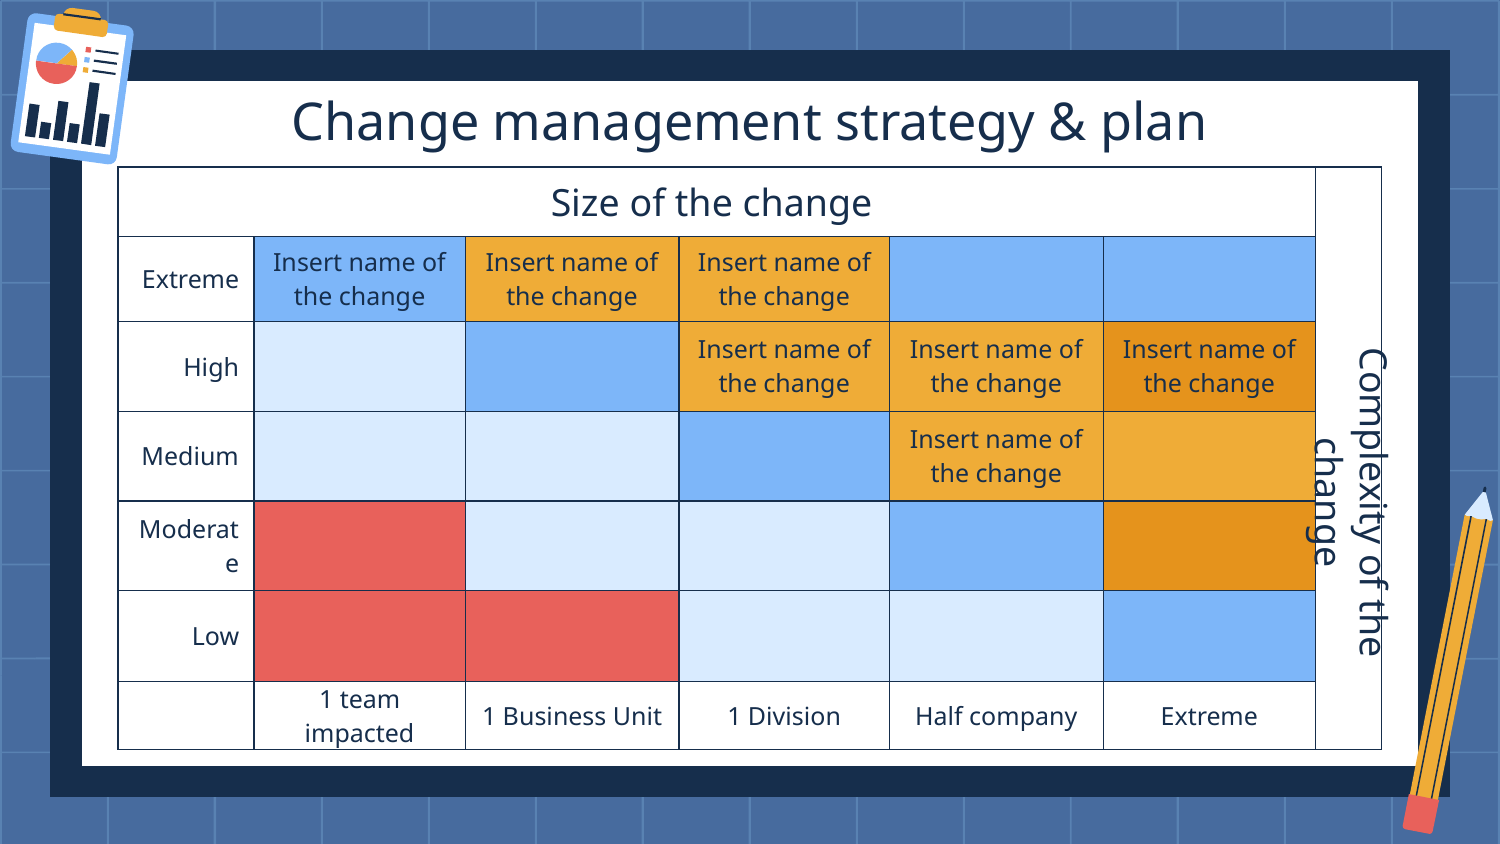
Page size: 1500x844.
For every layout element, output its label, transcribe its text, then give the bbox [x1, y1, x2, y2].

table_cell 1 Business Unit [466, 682, 678, 749]
table_cell [680, 591, 889, 681]
table_cell Insert name of the change [255, 237, 465, 321]
table_cell Extreme [119, 237, 253, 321]
table_cell [1104, 502, 1315, 590]
table_cell [1104, 237, 1315, 321]
table_cell [890, 237, 1103, 321]
text_box Complexity of the change [1326, 254, 1379, 751]
title Change management strategy & plan [118, 72, 1382, 166]
table_cell Insert name of the change [680, 237, 889, 321]
table_cell [680, 412, 889, 500]
table_header Size of the change [119, 168, 1315, 236]
table_cell [890, 591, 1103, 681]
table_cell [890, 502, 1103, 590]
table_cell [466, 591, 678, 681]
table_cell [255, 591, 465, 681]
table_cell [466, 322, 678, 411]
table_cell Insert name of the change [1104, 322, 1315, 411]
table_cell Extreme [1104, 682, 1315, 749]
table_cell [1104, 412, 1315, 500]
table_cell High [119, 322, 253, 411]
table_cell Moderate [119, 502, 253, 590]
table_cell Low [119, 591, 253, 681]
table_cell [466, 412, 678, 500]
table_header [1316, 168, 1381, 749]
table_cell [1104, 591, 1315, 681]
table_cell Insert name of the change [890, 412, 1103, 500]
table_cell [255, 502, 465, 590]
table_cell [466, 502, 678, 590]
table_cell Insert name of the change [466, 237, 678, 321]
table_cell Half company [890, 682, 1103, 749]
table_cell 1 team impacted [255, 682, 465, 749]
table_cell [119, 682, 253, 749]
table_cell [255, 322, 465, 411]
table_cell 1 Division [680, 682, 889, 749]
table_cell [680, 502, 889, 590]
table_cell Medium [119, 412, 253, 500]
table_cell Insert name of the change [680, 322, 889, 411]
table_cell [255, 412, 465, 500]
table_cell Insert name of the change [890, 322, 1103, 411]
